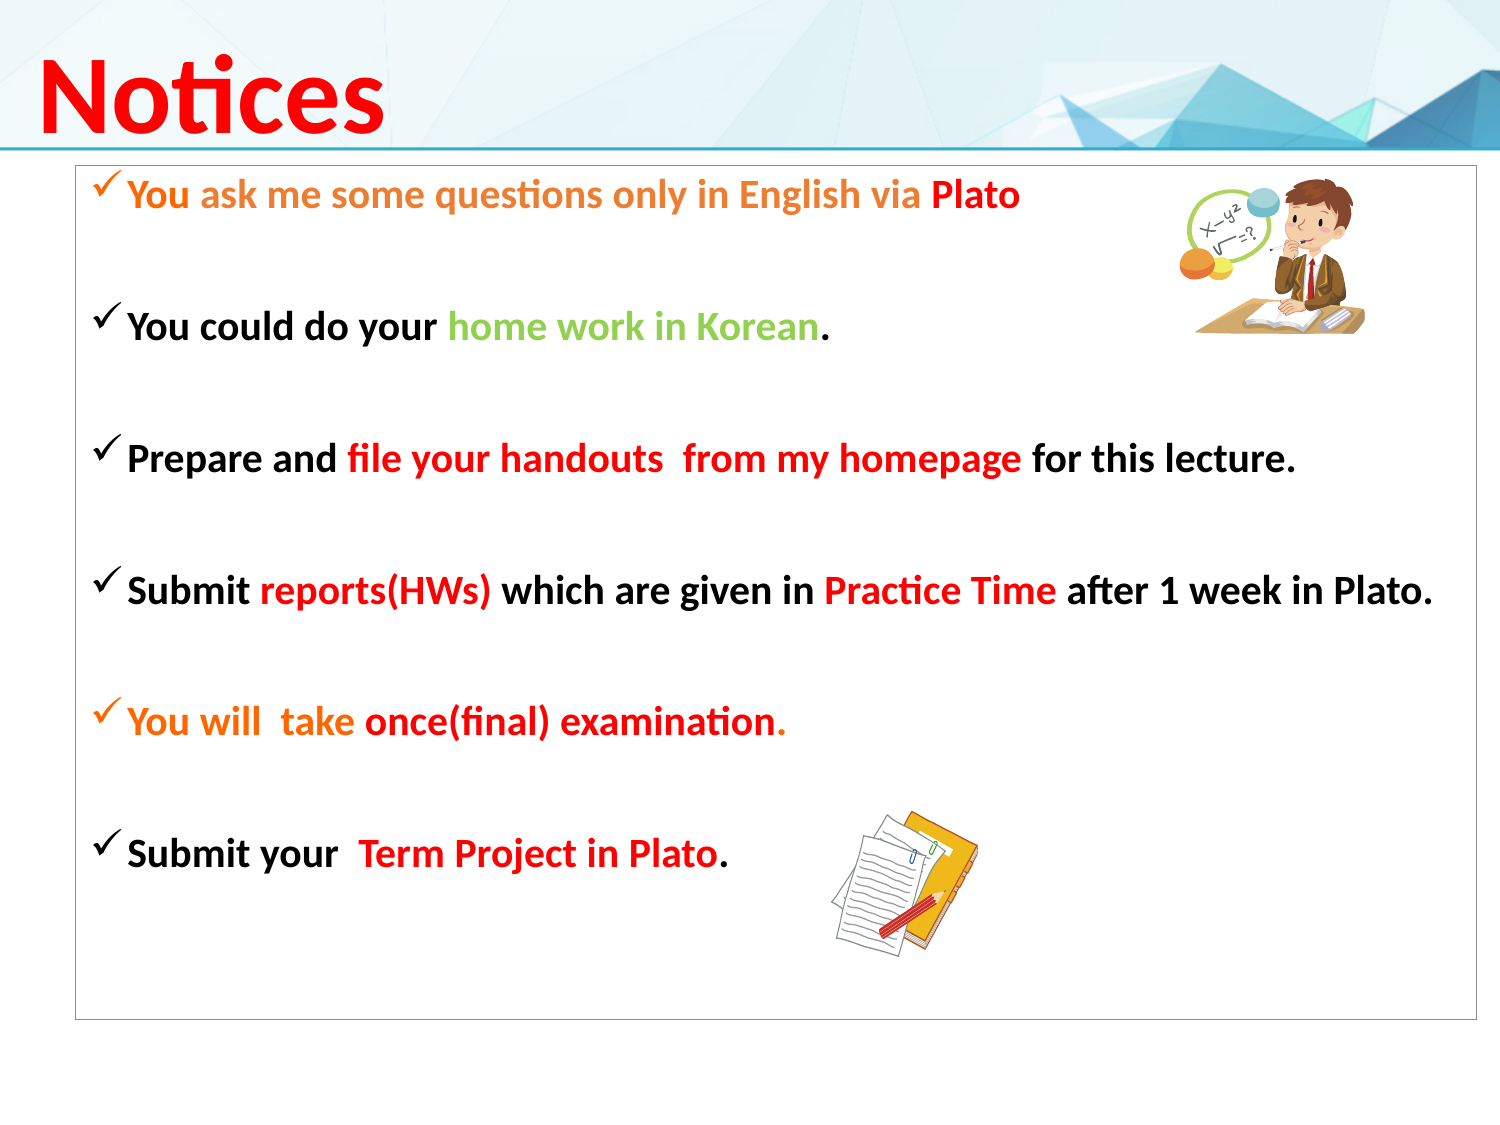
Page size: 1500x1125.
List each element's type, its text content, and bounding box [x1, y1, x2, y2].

picture [0, 0, 1500, 1125]
text_box Notices [22, 13, 402, 163]
text_box You ask me some questions only in English via Plato You could do your home work in Korean. Prepare and file your handouts from my homepage for this lecture. Submit reports(HWs) which are given in Practice Time after 1 week in Plato. You will take once(final) examination. Submit your Term Project in Plato. [75, 165, 1477, 1020]
